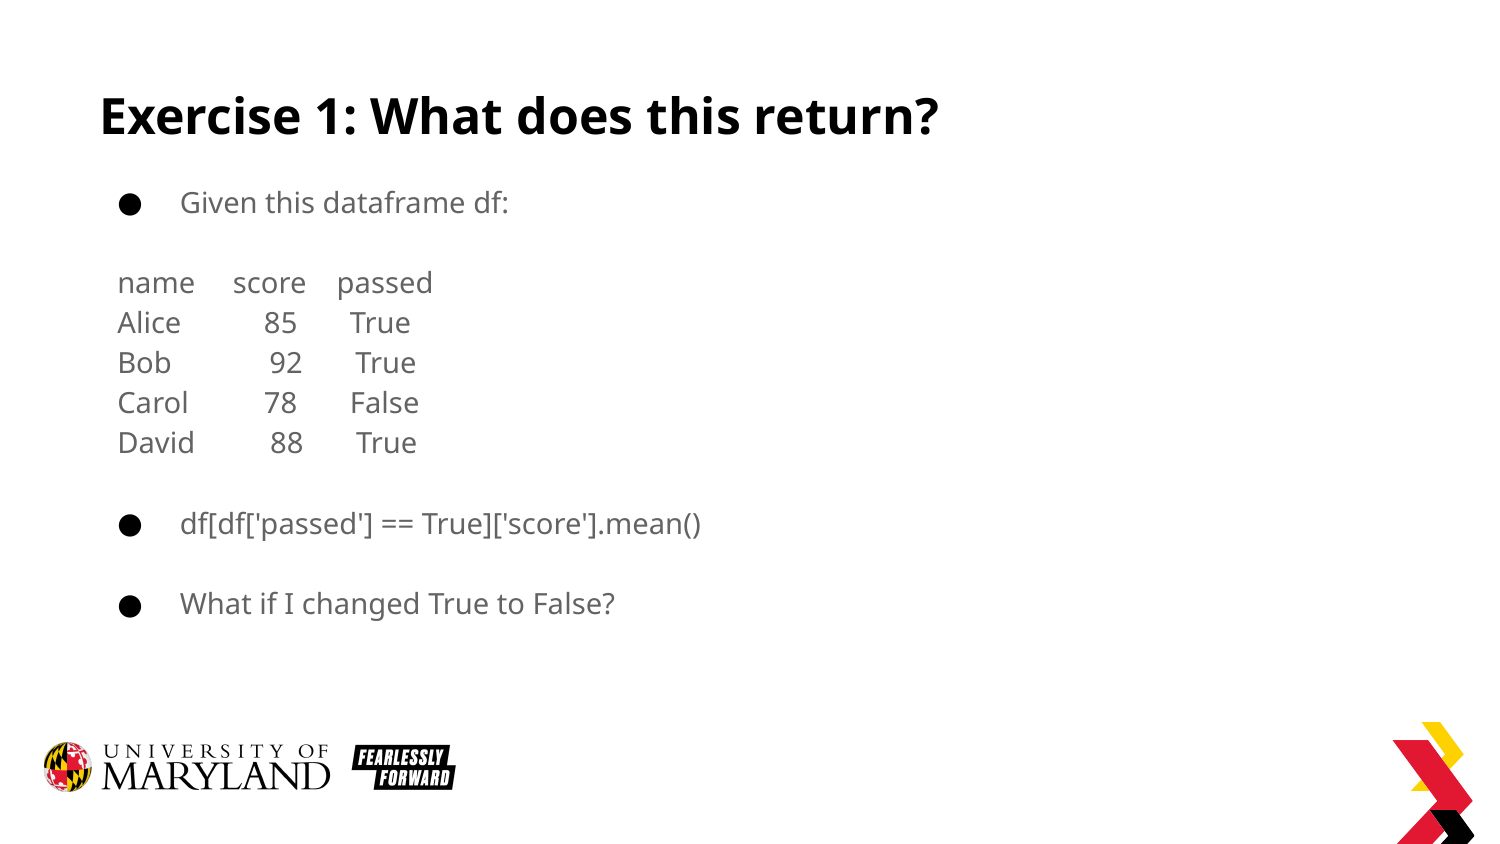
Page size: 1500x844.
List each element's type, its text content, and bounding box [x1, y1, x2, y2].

picture [43, 742, 456, 792]
list Given this dataframe df: name score passed Alice 85 True Bob 92 True Carol 78 False David 88 True df[df['passed'] == True]['score'].mean() What if I changed True to False? [104, 178, 1055, 690]
picture [1343, 722, 1475, 844]
title Exercise 1: What does this return? [99, 63, 1475, 166]
